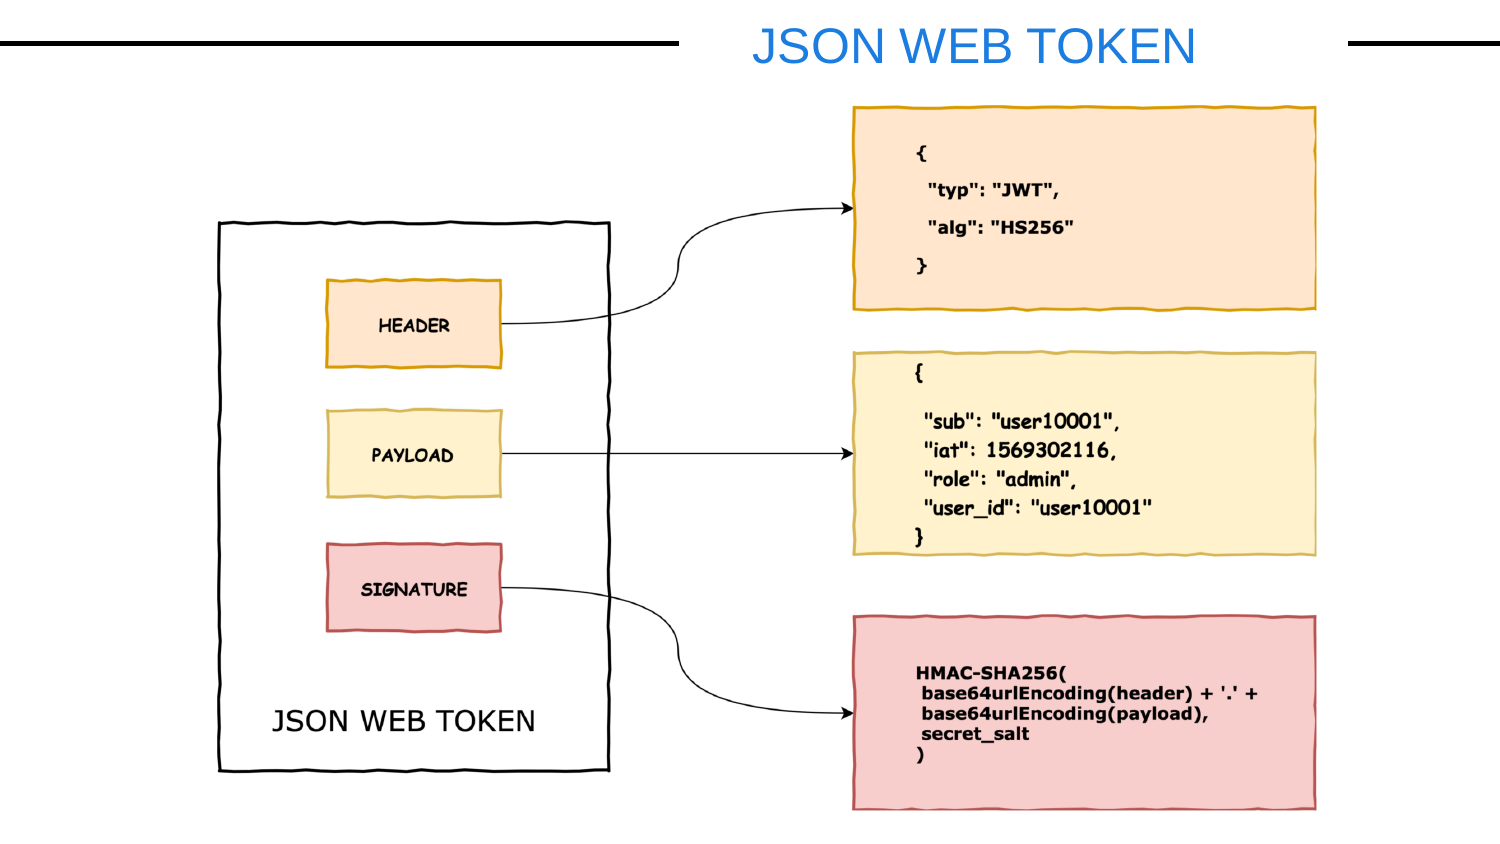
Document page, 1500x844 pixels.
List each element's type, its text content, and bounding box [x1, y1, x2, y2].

picture [206, 94, 1327, 821]
title JSON WEB TOKEN [575, 0, 1376, 95]
